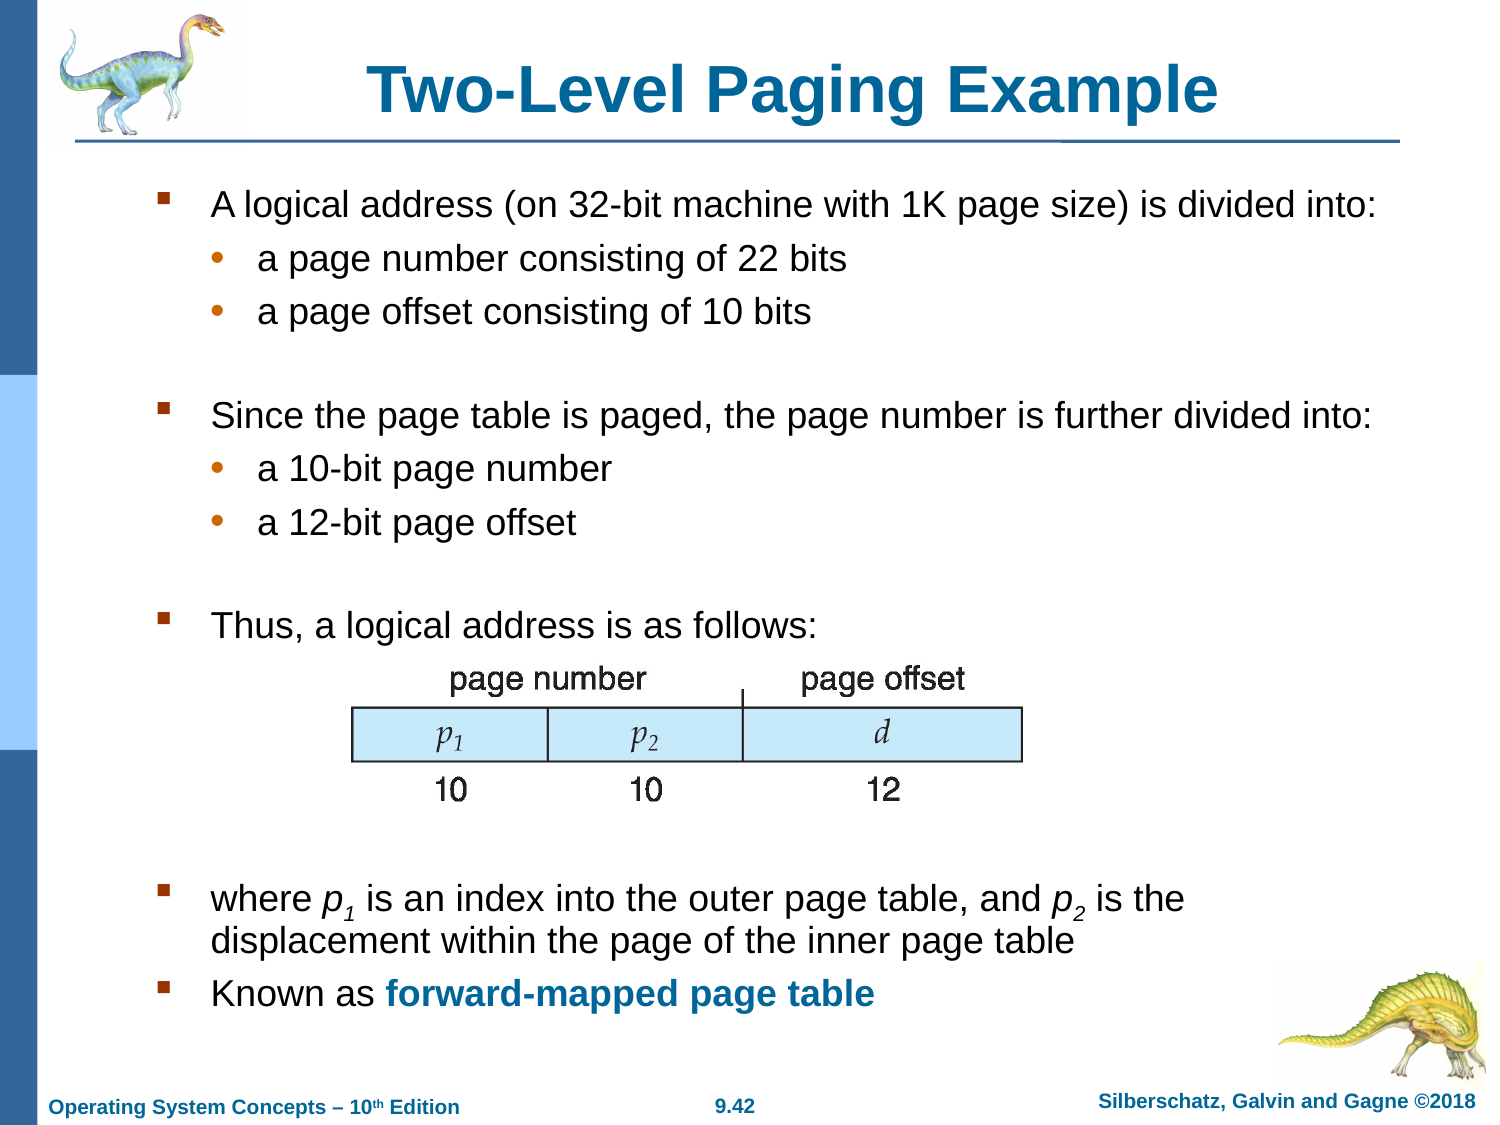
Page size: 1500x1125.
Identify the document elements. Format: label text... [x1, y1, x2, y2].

title Two-Level Paging Example [156, 38, 1431, 134]
list A logical address (on 32-bit machine with 1K page size) is divided into: a page number consisting of 22 bits a page offset consisting of 10 bits Since the page table is paged, the page number is further divided into: a 10-bit page number a 12-bit page offset Thus, a logical address is as follows: where p1 is an index into the outer page table, and p2 is the displacement within the page of the inner page table Known as forward-mapped page table [139, 178, 1399, 1023]
picture [46, 0, 243, 149]
picture [351, 661, 1023, 808]
picture [1275, 959, 1486, 1090]
